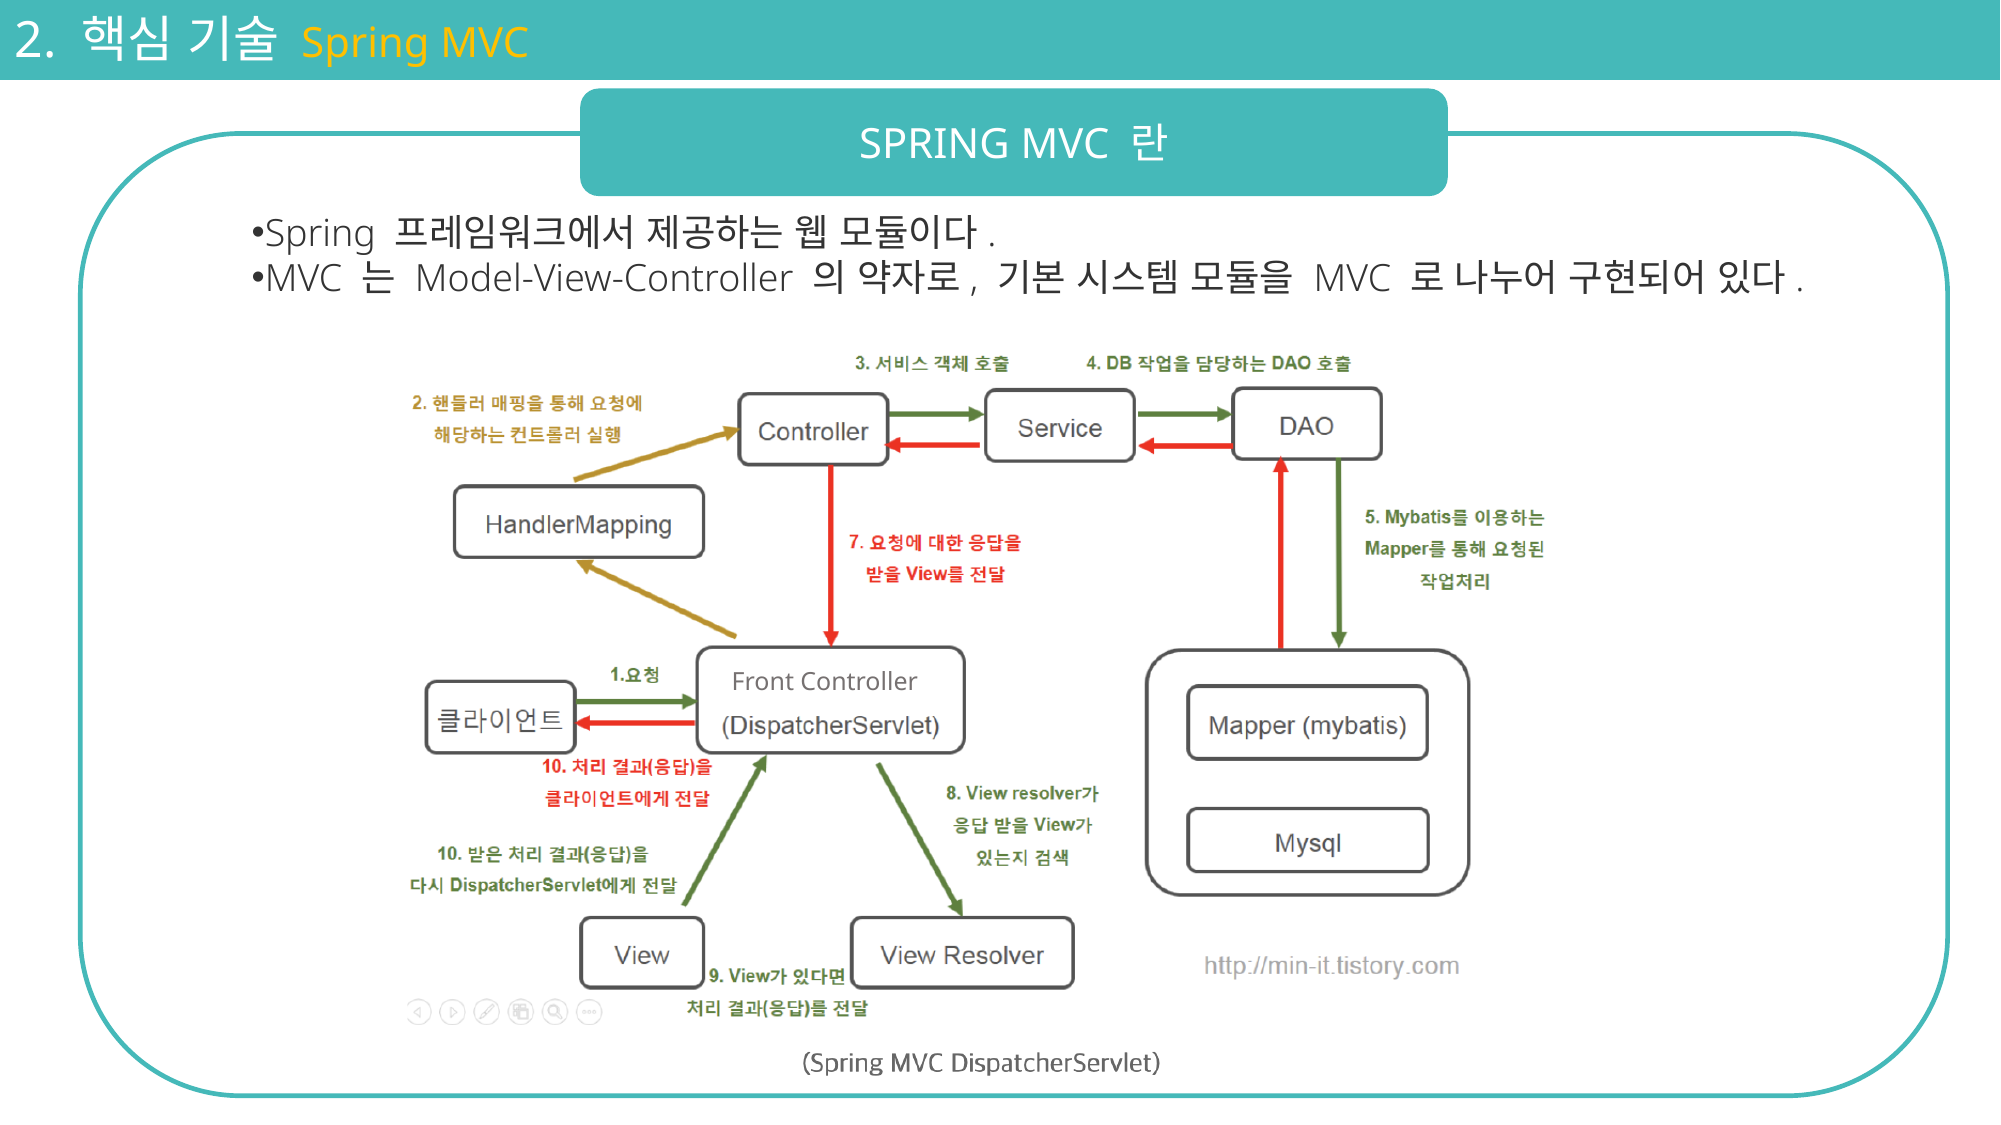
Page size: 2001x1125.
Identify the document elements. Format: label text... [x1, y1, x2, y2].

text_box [80, 89, 1948, 1096]
text_box [0, 0, 2000, 80]
picture [334, 307, 1604, 1093]
text_box 2. 핵심 기술 Spring MVC [0, 0, 583, 75]
